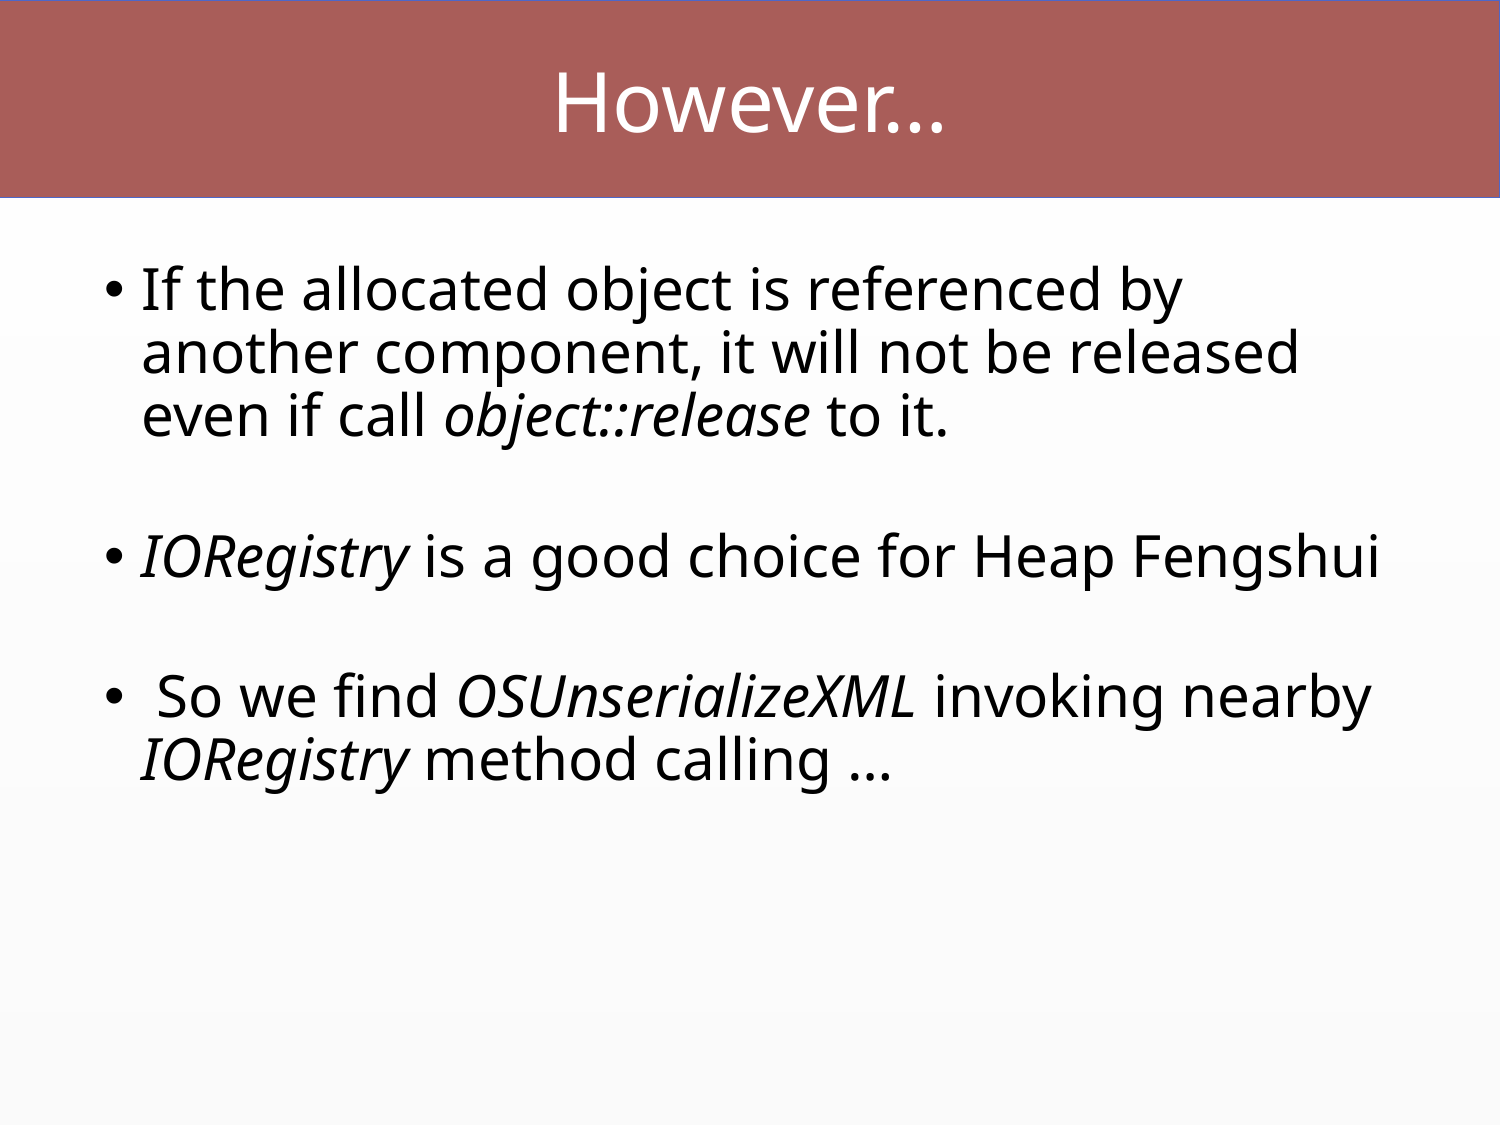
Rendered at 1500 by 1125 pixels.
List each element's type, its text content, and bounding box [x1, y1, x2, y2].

text_box However… [0, 0, 1500, 198]
list If the allocated object is referenced by another component, it will not be released even if call object::release to it. IORegistry is a good choice for Heap Fengshui So we find OSUnserializeXML invoking nearby IORegistry method calling … [89, 253, 1417, 1055]
